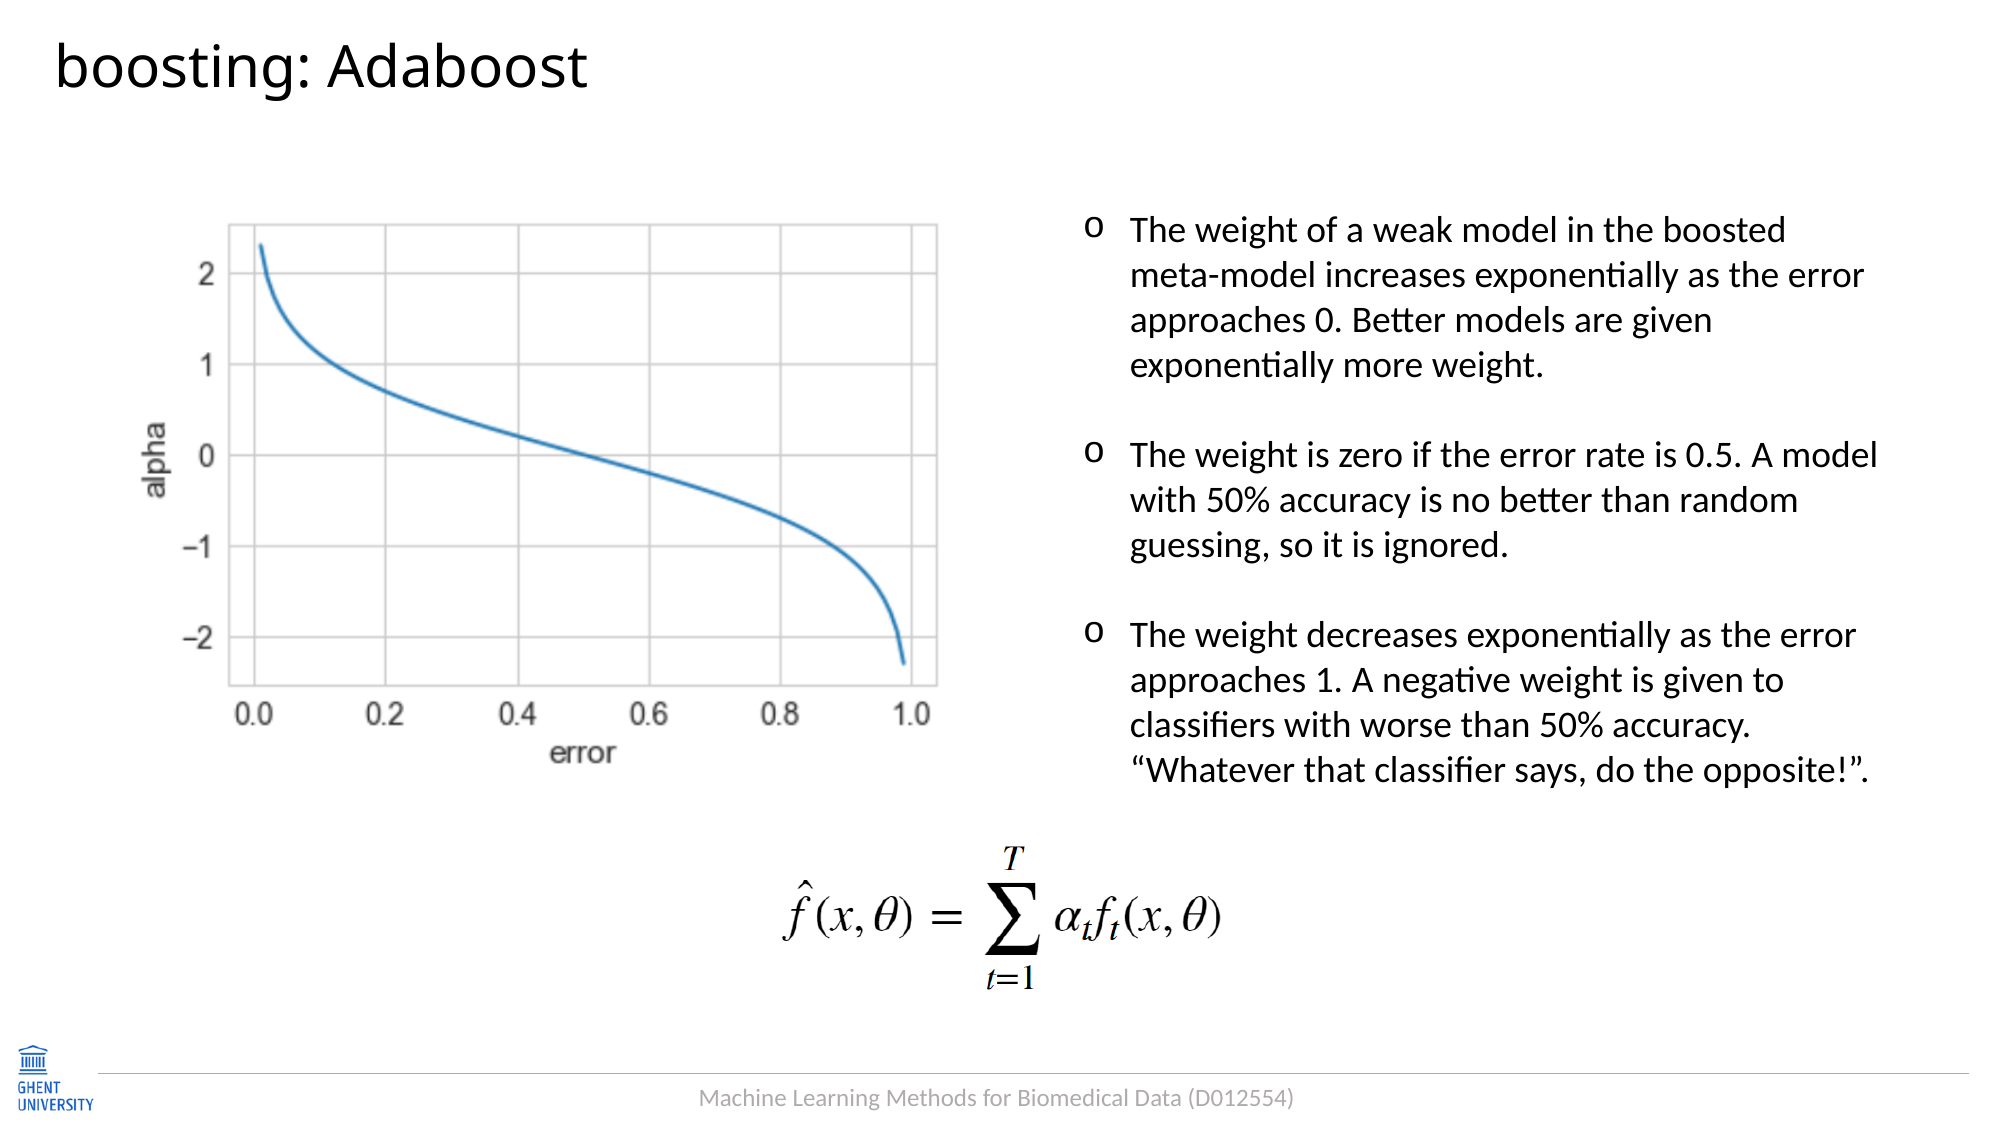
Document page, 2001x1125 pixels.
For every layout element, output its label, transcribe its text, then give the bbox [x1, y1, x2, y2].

text_box Machine Learning Methods for Biomedical Data (D012554) [10, 1074, 1990, 1120]
text_box The weight of a weak model in the boosted meta-model increases exponentially as the error approaches 0. Better models are given exponentially more weight. The weight is zero if the error rate is 0.5. A model with 50% accuracy is no better than random guessing, so it is ignored. The weight decreases exponentially as the error approaches 1. A negative weight is given to classifiers with worse than 50% accuracy. “Whatever that classifier says, do the opposite!”. [1068, 197, 1896, 798]
picture [129, 202, 971, 790]
picture [761, 817, 1224, 1012]
text_box boosting: Adaboost [39, 21, 1967, 107]
picture [10, 1031, 101, 1118]
